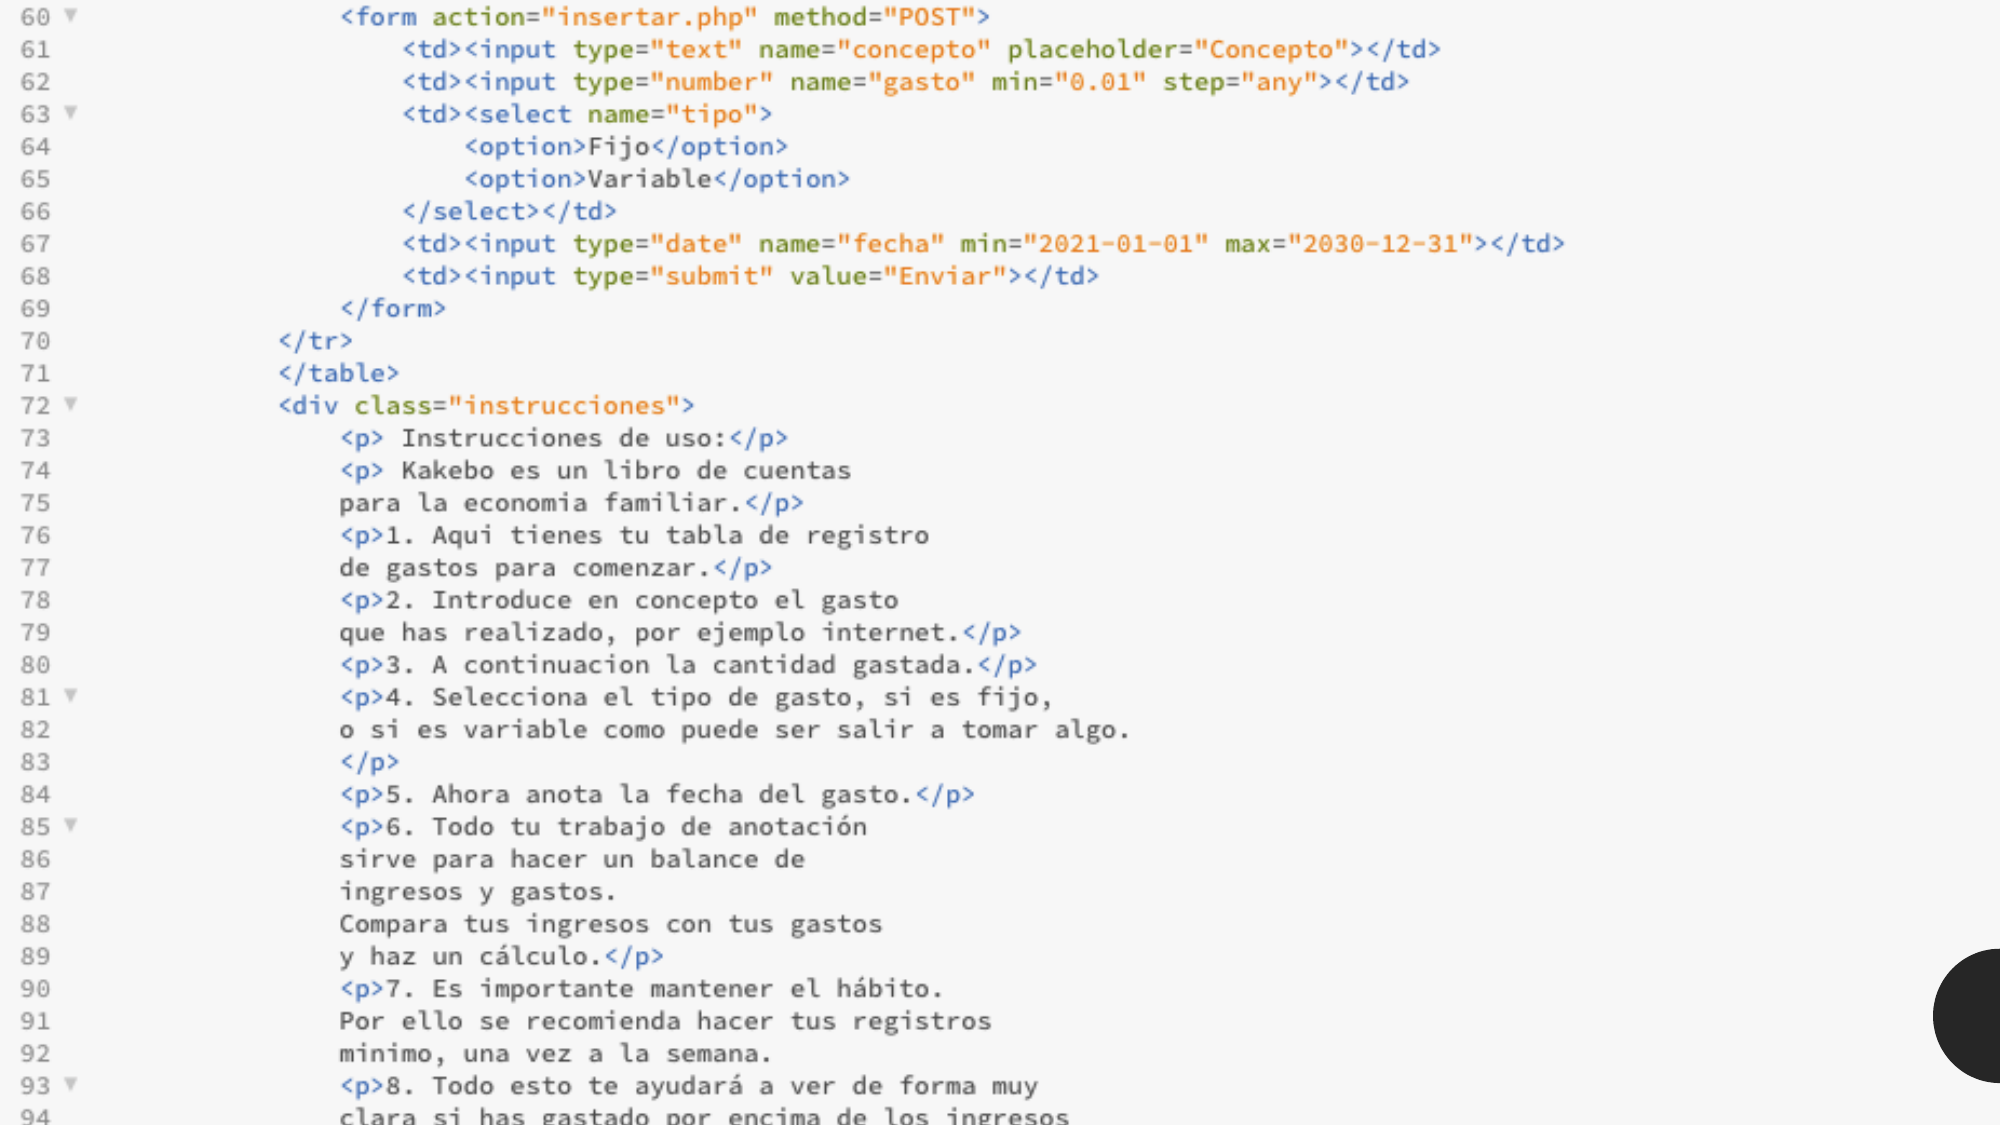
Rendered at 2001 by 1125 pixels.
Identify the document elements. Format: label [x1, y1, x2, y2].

list [0, 0, 2000, 1125]
